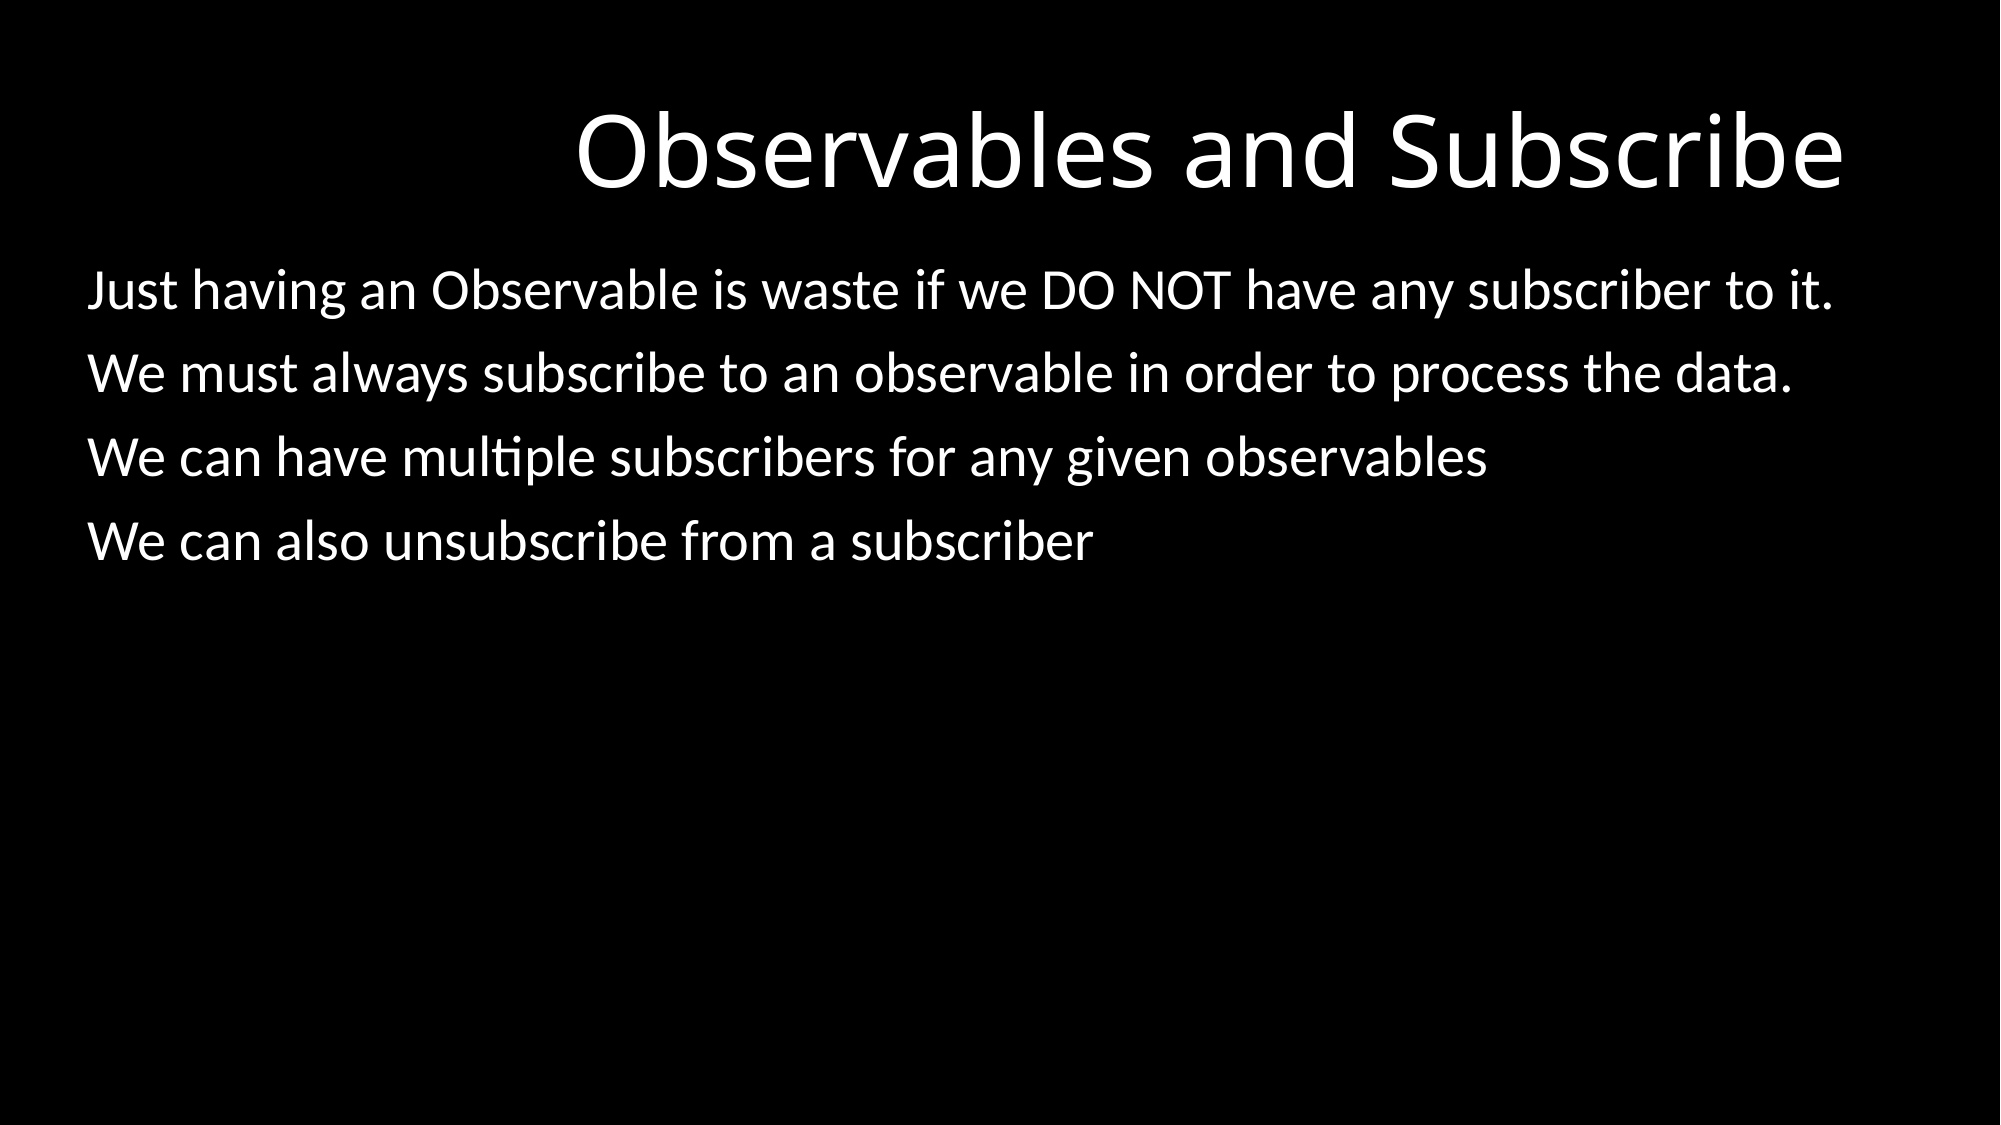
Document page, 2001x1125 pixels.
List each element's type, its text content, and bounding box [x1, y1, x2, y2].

list Just having an Observable is waste if we DO NOT have any subscriber to it. We must always subscribe to an observable in order to process the data. We can have multiple subscribers for any given observables We can also unsubscribe from a subscriber [72, 251, 1934, 969]
title Observables and Subscribe [137, 59, 1863, 251]
